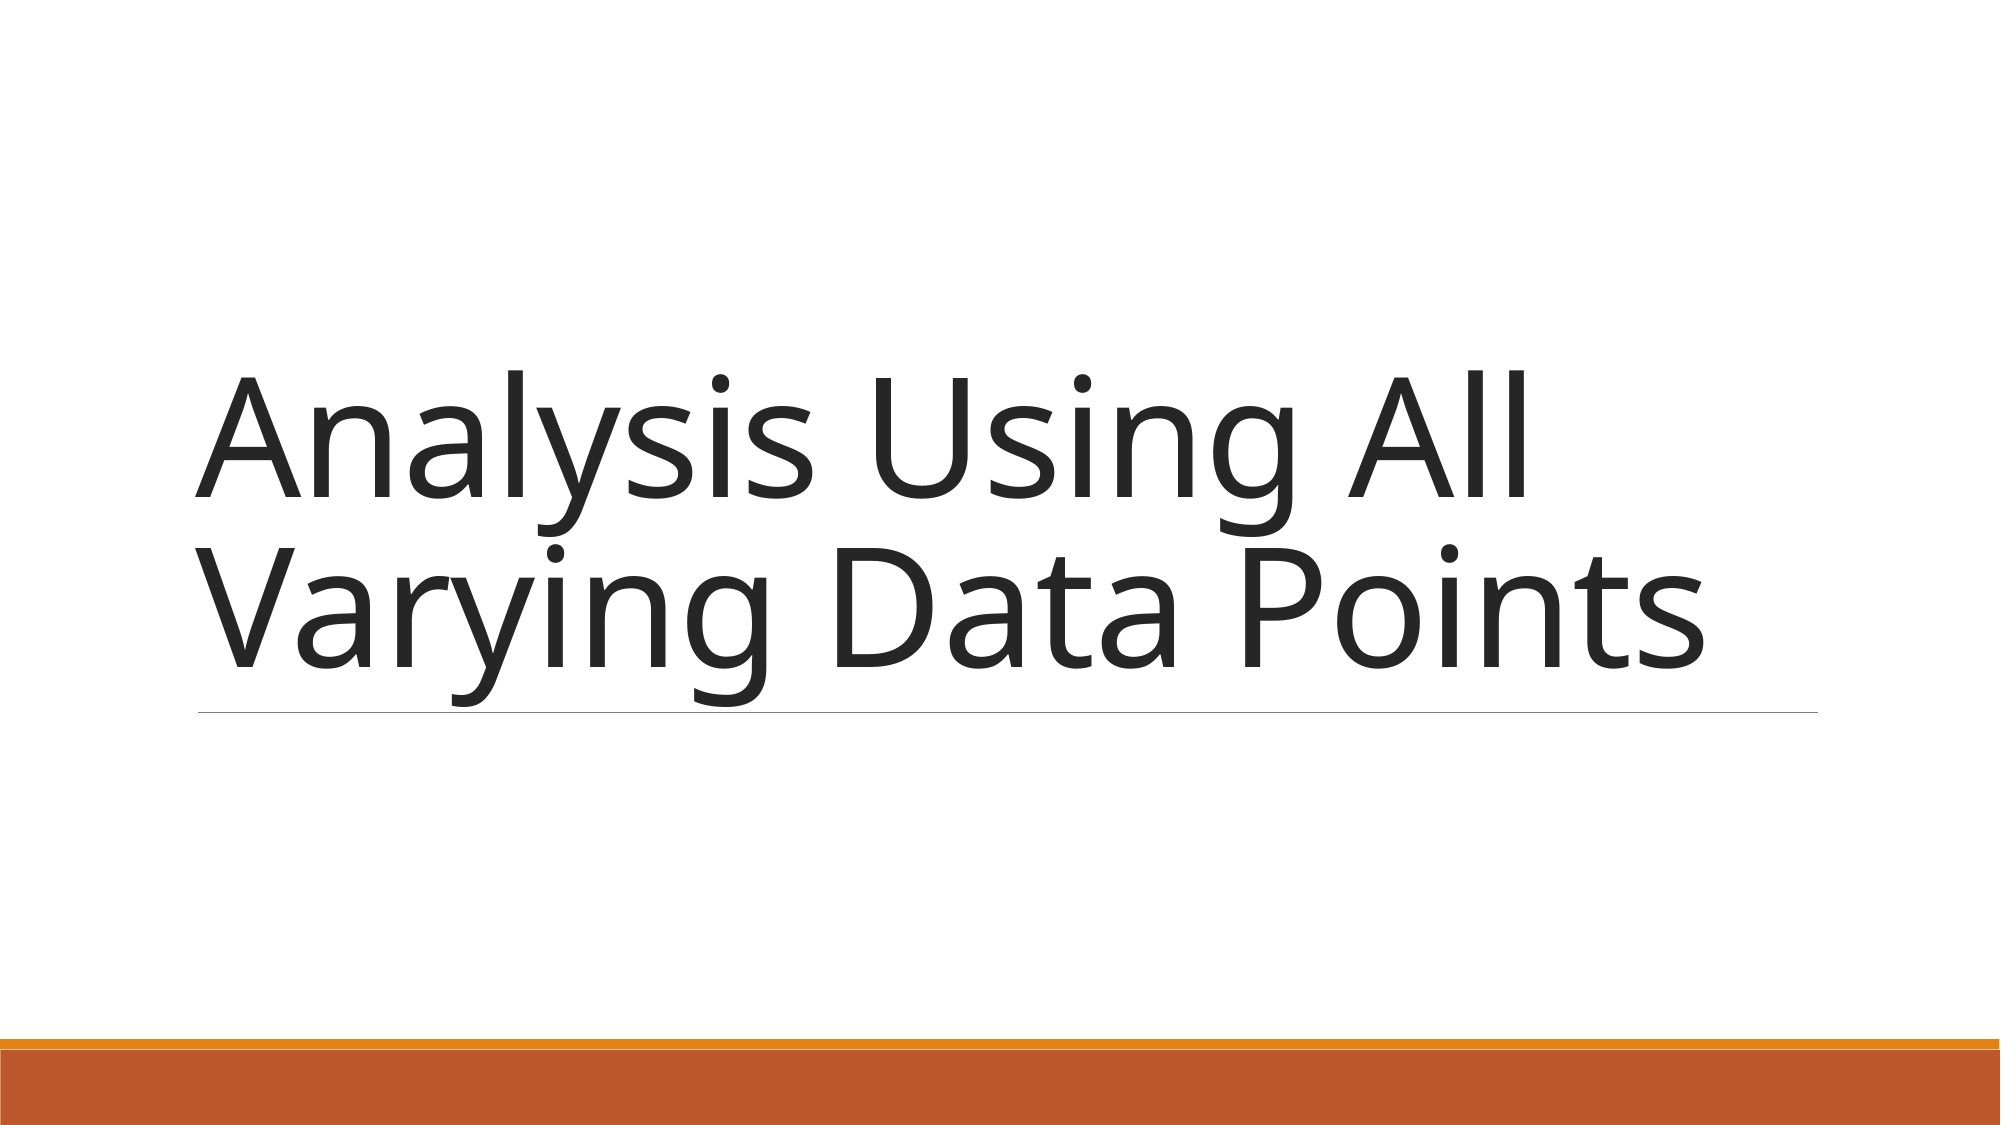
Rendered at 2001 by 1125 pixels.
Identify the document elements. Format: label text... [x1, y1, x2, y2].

title Analysis Using All Varying Data Points [180, 124, 1830, 710]
